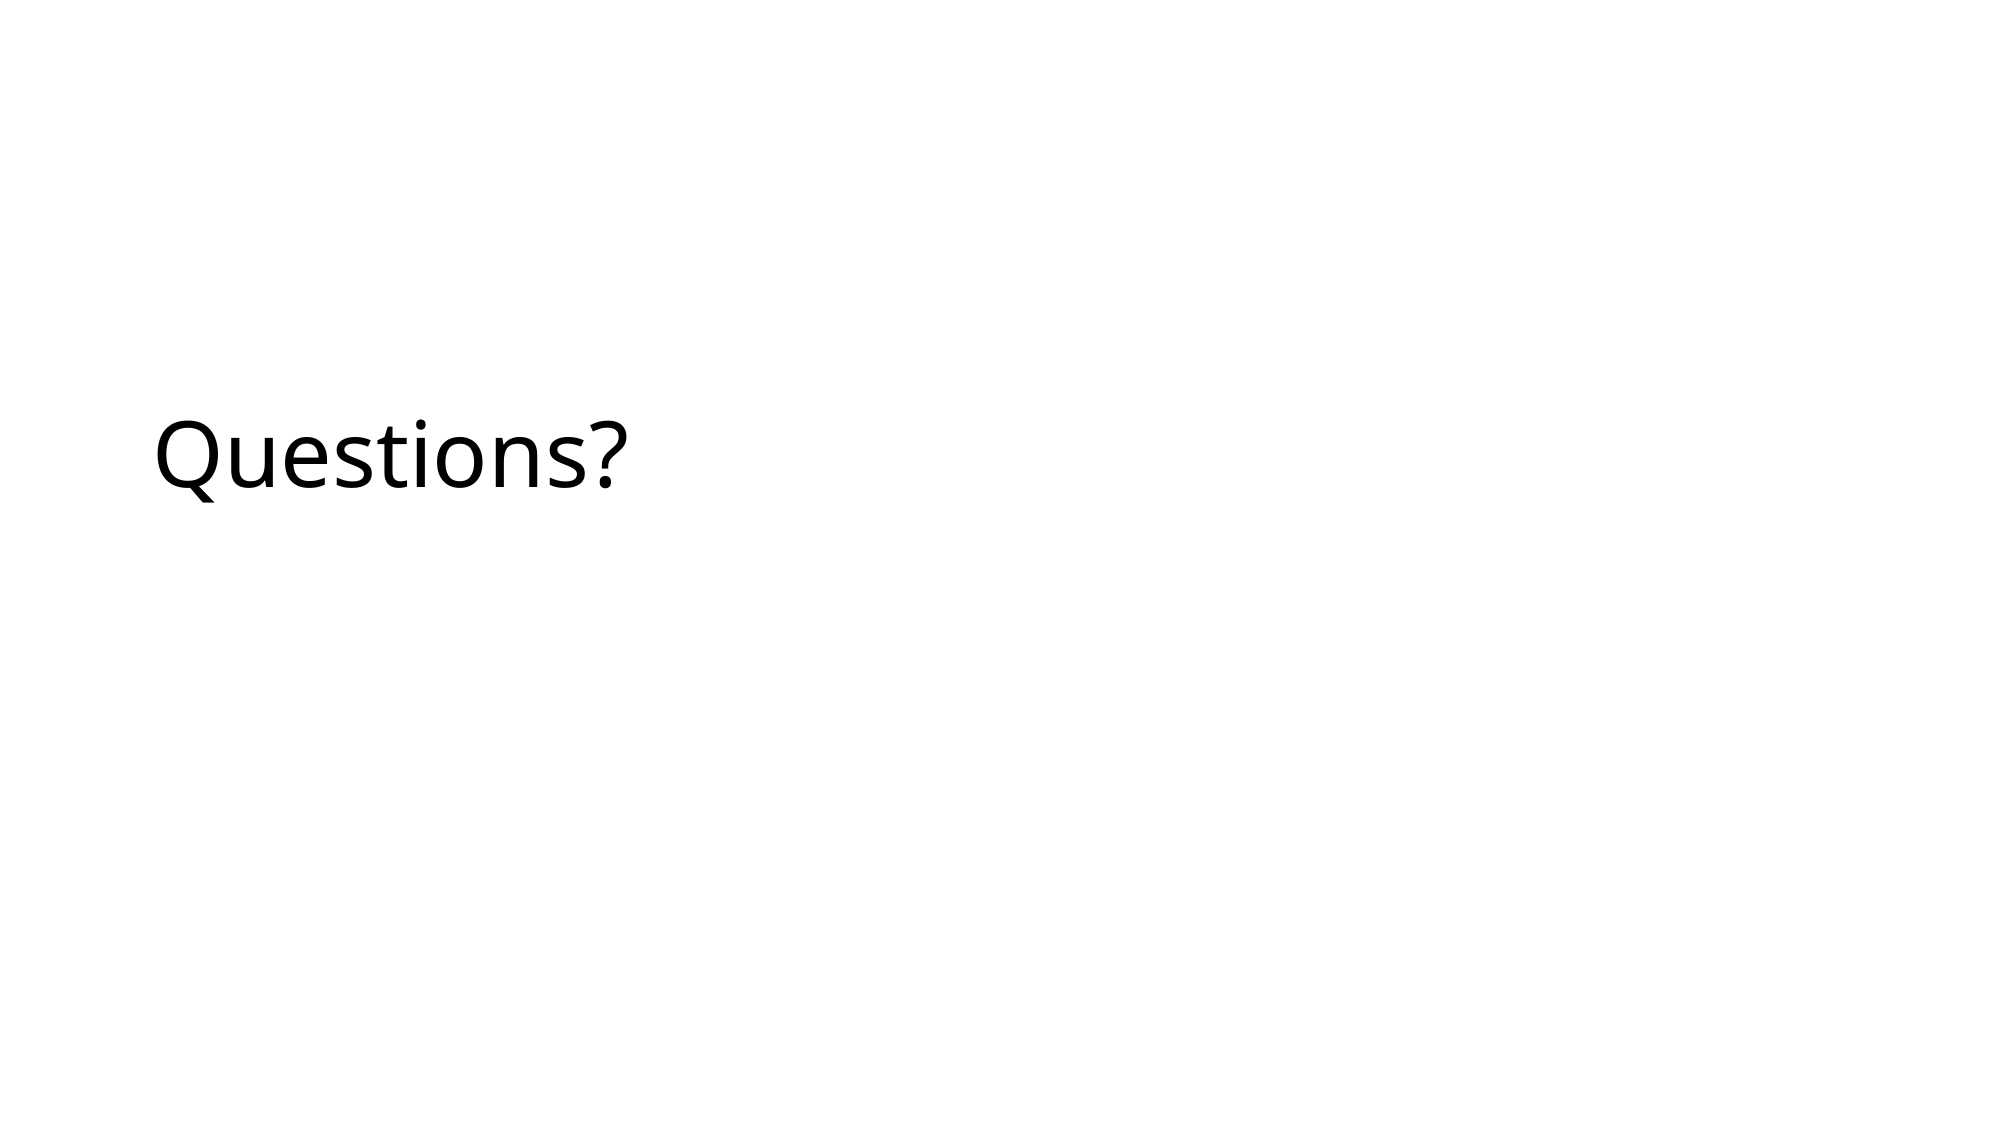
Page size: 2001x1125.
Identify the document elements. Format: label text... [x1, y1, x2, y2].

title Questions? [137, 349, 1863, 567]
